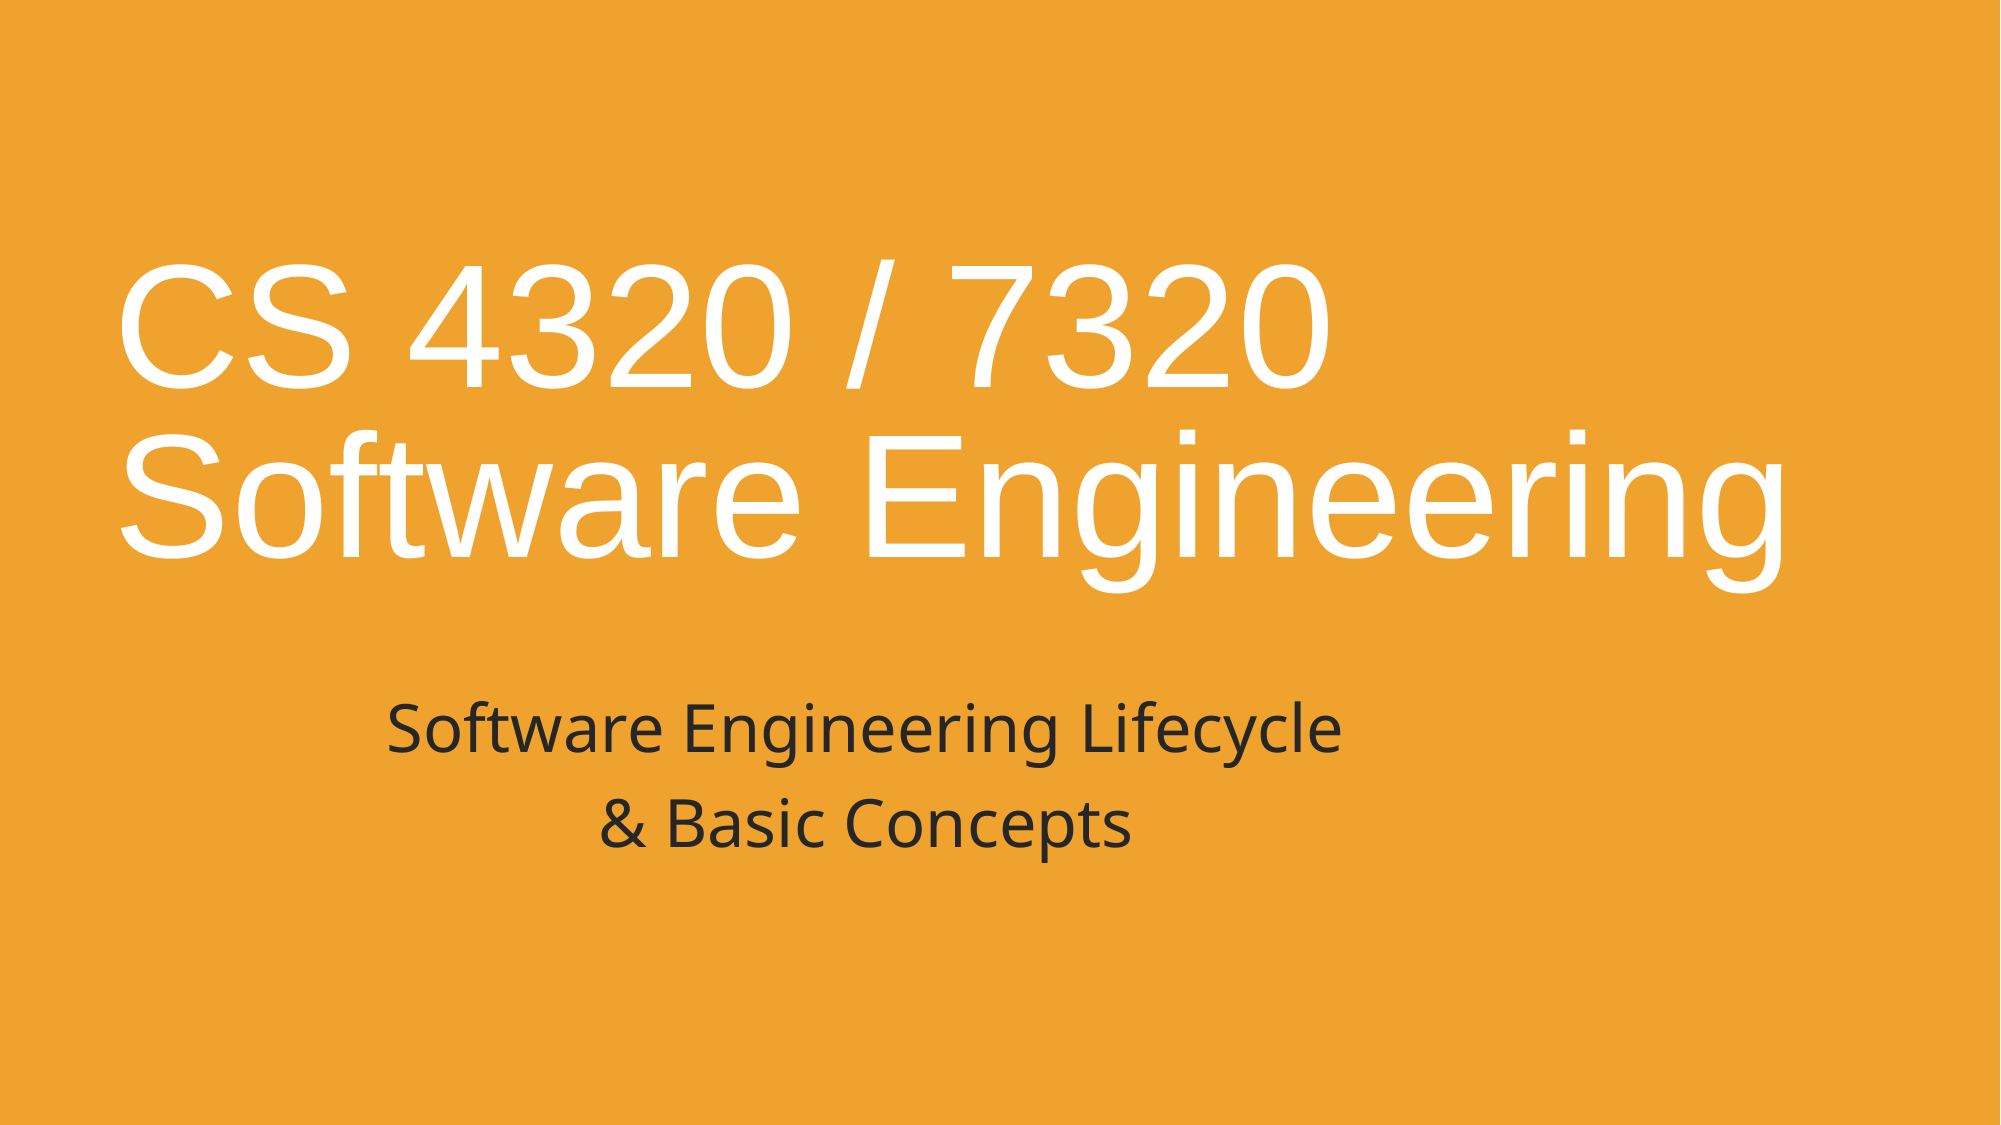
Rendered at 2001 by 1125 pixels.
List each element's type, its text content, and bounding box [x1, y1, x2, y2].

subtitle Software Engineering Lifecycle & Basic Concepts [109, 690, 1624, 961]
title CS 4320 / 7320 Software Engineering [98, 126, 1868, 677]
